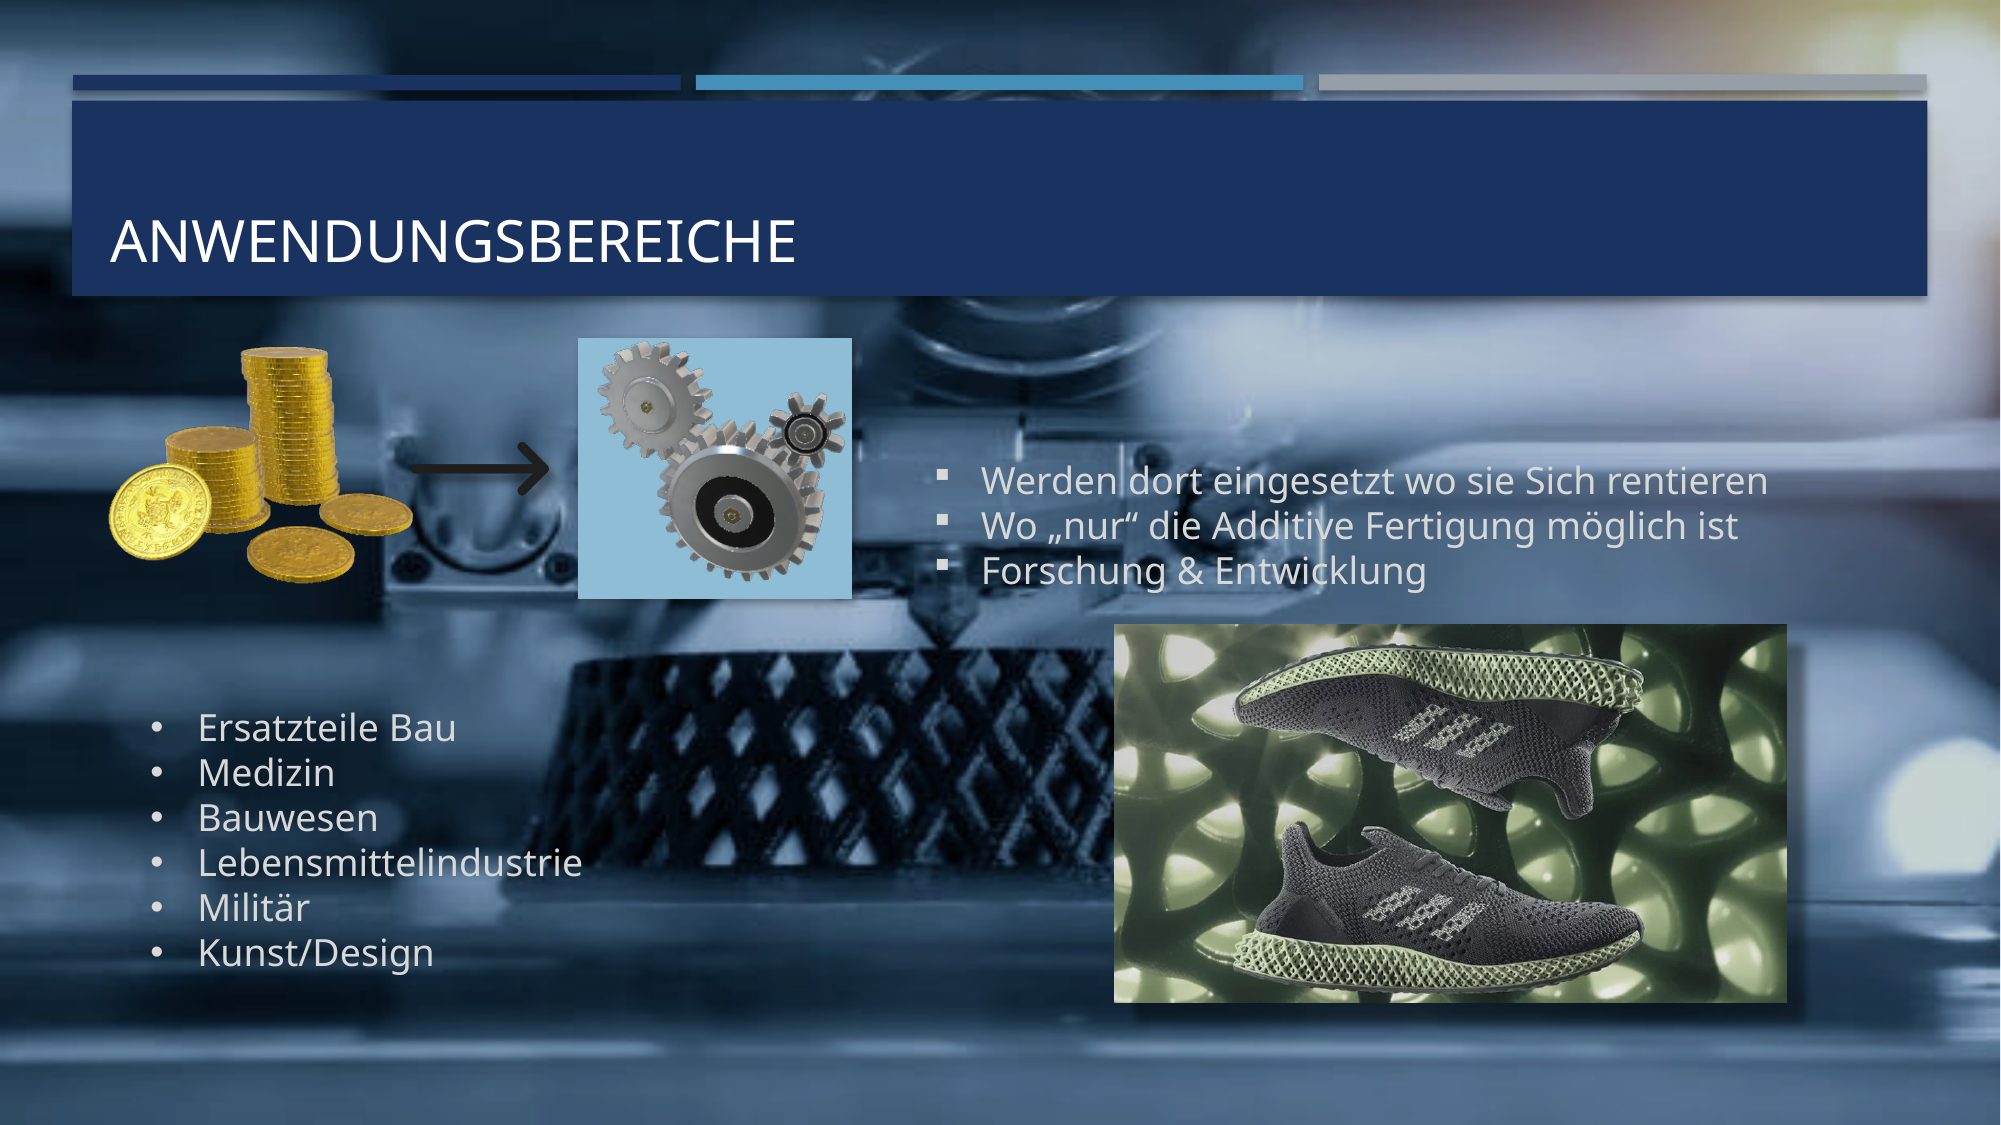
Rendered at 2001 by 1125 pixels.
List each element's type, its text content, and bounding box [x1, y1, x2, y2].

picture [0, 0, 2001, 1125]
text_box Ersatzteile Bau Medizin Bauwesen Lebensmittelindustrie Militär Kunst/Design [135, 696, 609, 1072]
text_box Werden dort eingesetzt wo sie Sich rentieren Wo „nur“ die Additive Fertigung möglich ist Forschung & Entwicklung [919, 449, 1785, 645]
title Anwendungsbereiche [95, 115, 1905, 282]
